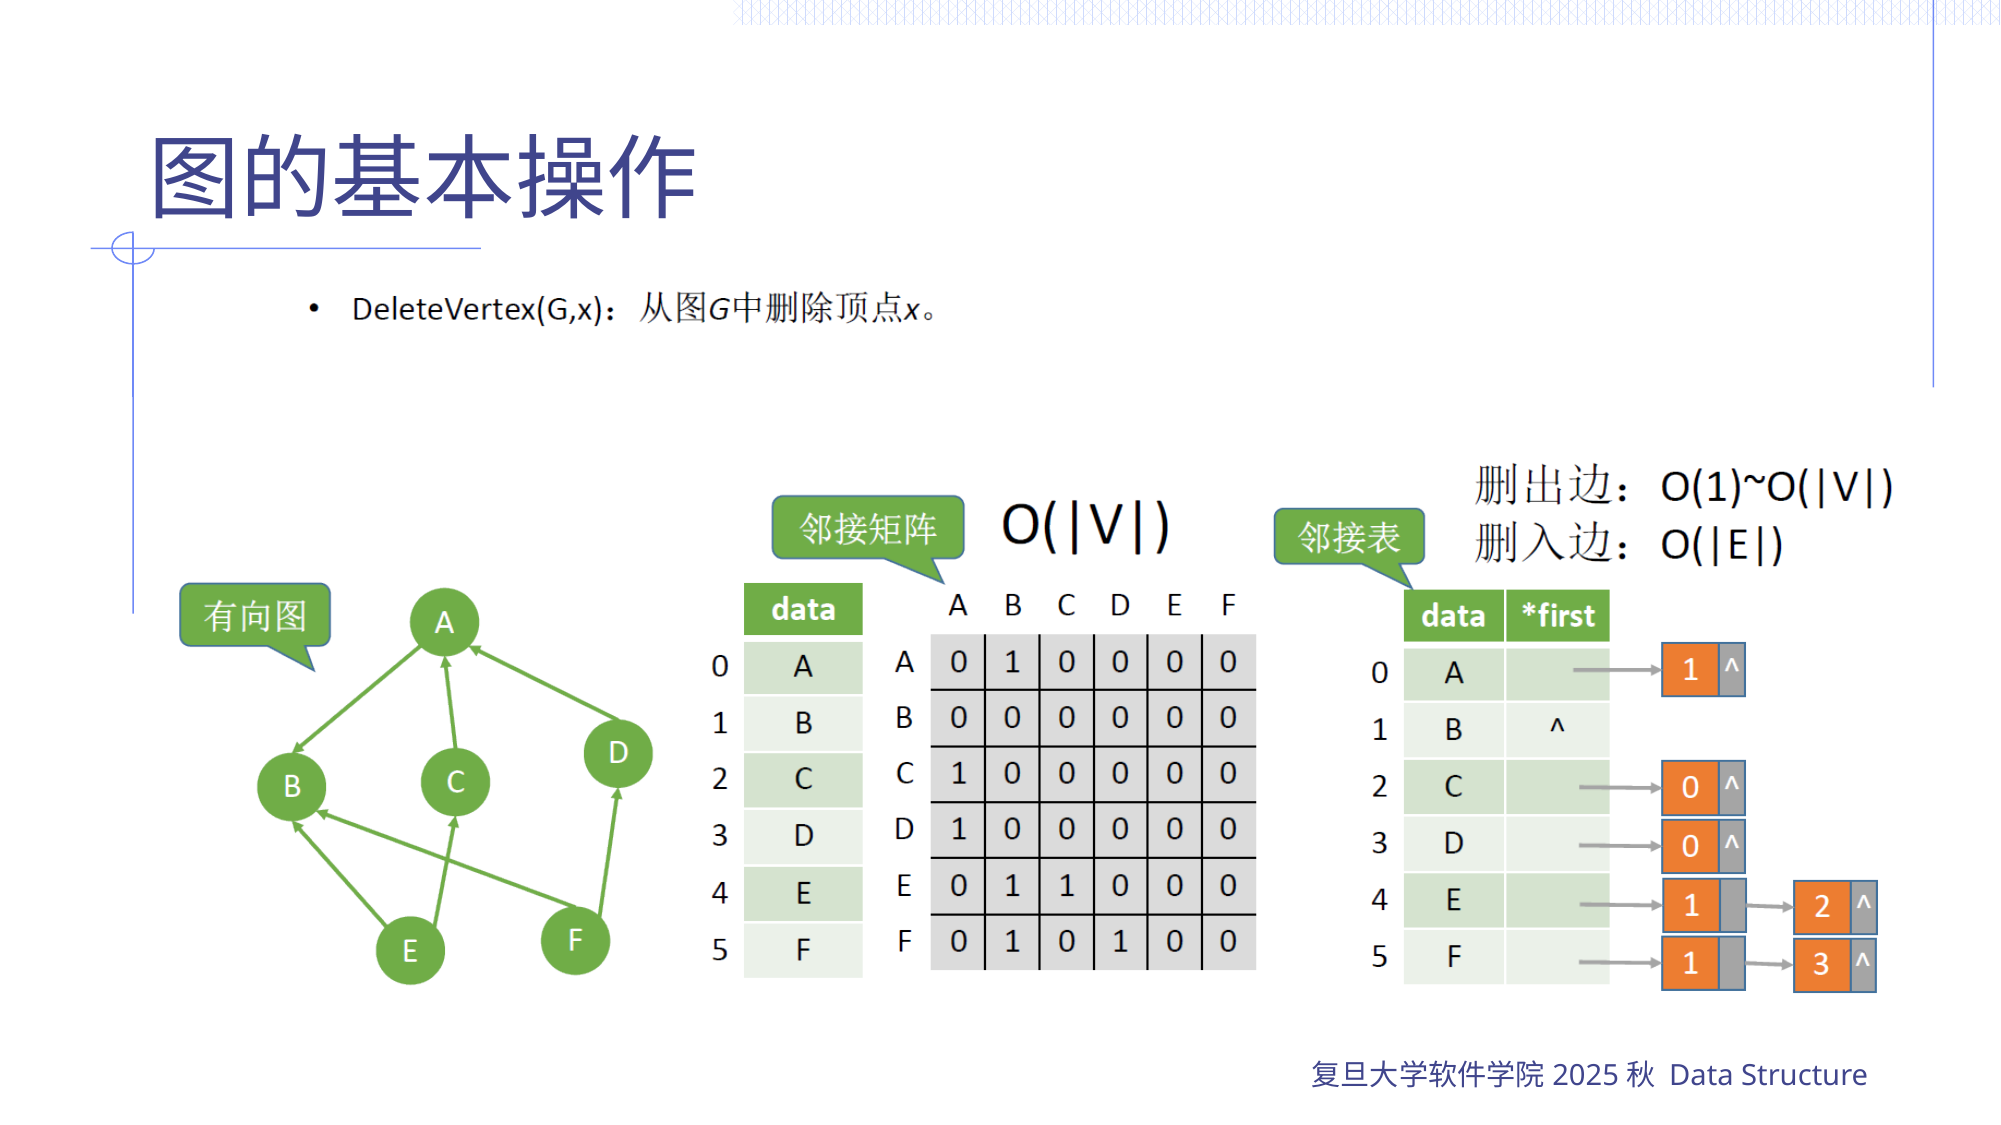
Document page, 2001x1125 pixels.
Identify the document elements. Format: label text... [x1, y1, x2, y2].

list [141, 274, 1925, 1026]
title 图的基本操作 [133, 50, 1834, 238]
